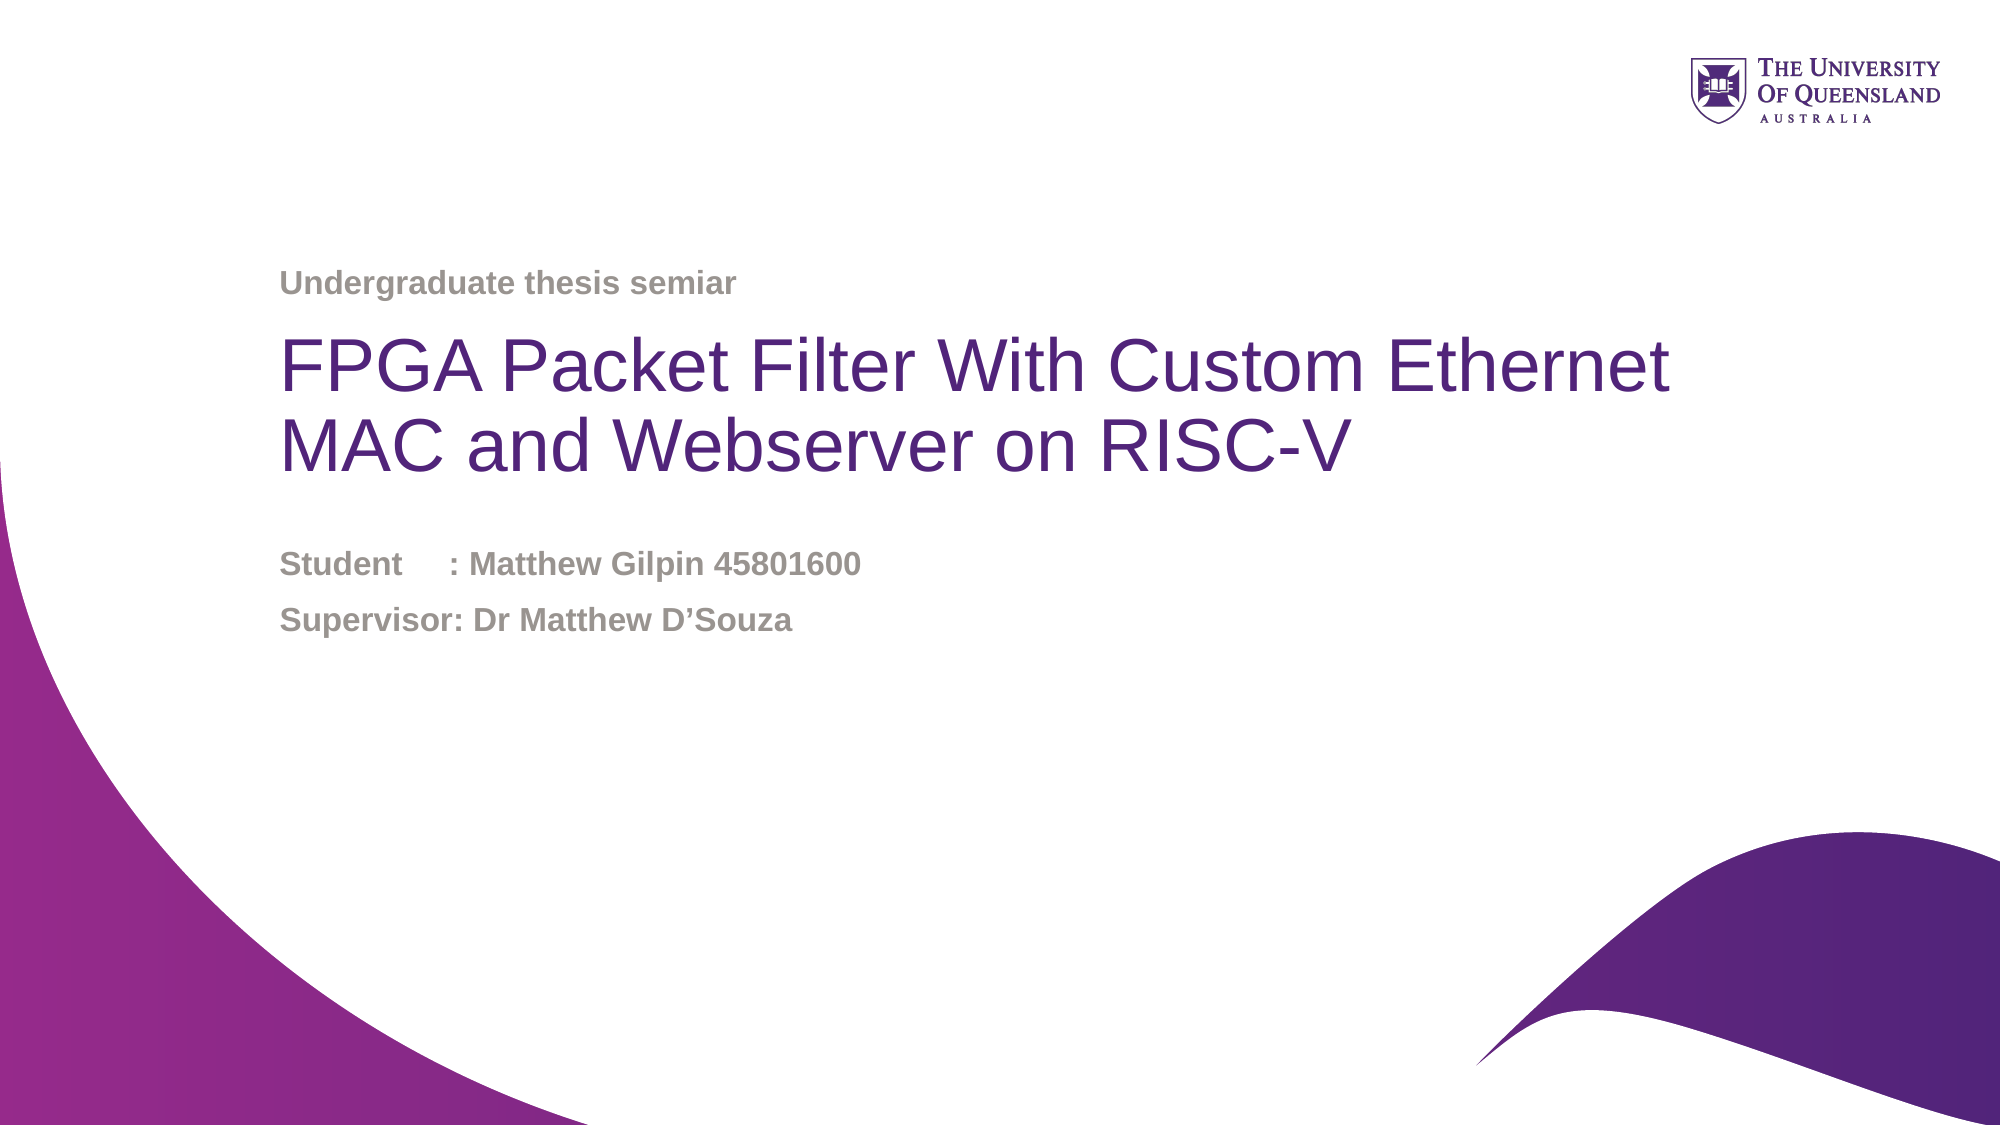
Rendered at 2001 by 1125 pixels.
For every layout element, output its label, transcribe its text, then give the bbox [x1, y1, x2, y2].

picture [1691, 58, 1940, 124]
title FPGA Packet Filter With Custom Ethernet MAC and Webserver on RISC-V [279, 326, 1686, 539]
text_box Undergraduate thesis semiar [279, 261, 776, 302]
text_box Supervisor: Dr Matthew D’Souza [279, 597, 823, 639]
list Student : Matthew Gilpin 45801600 [279, 542, 930, 583]
